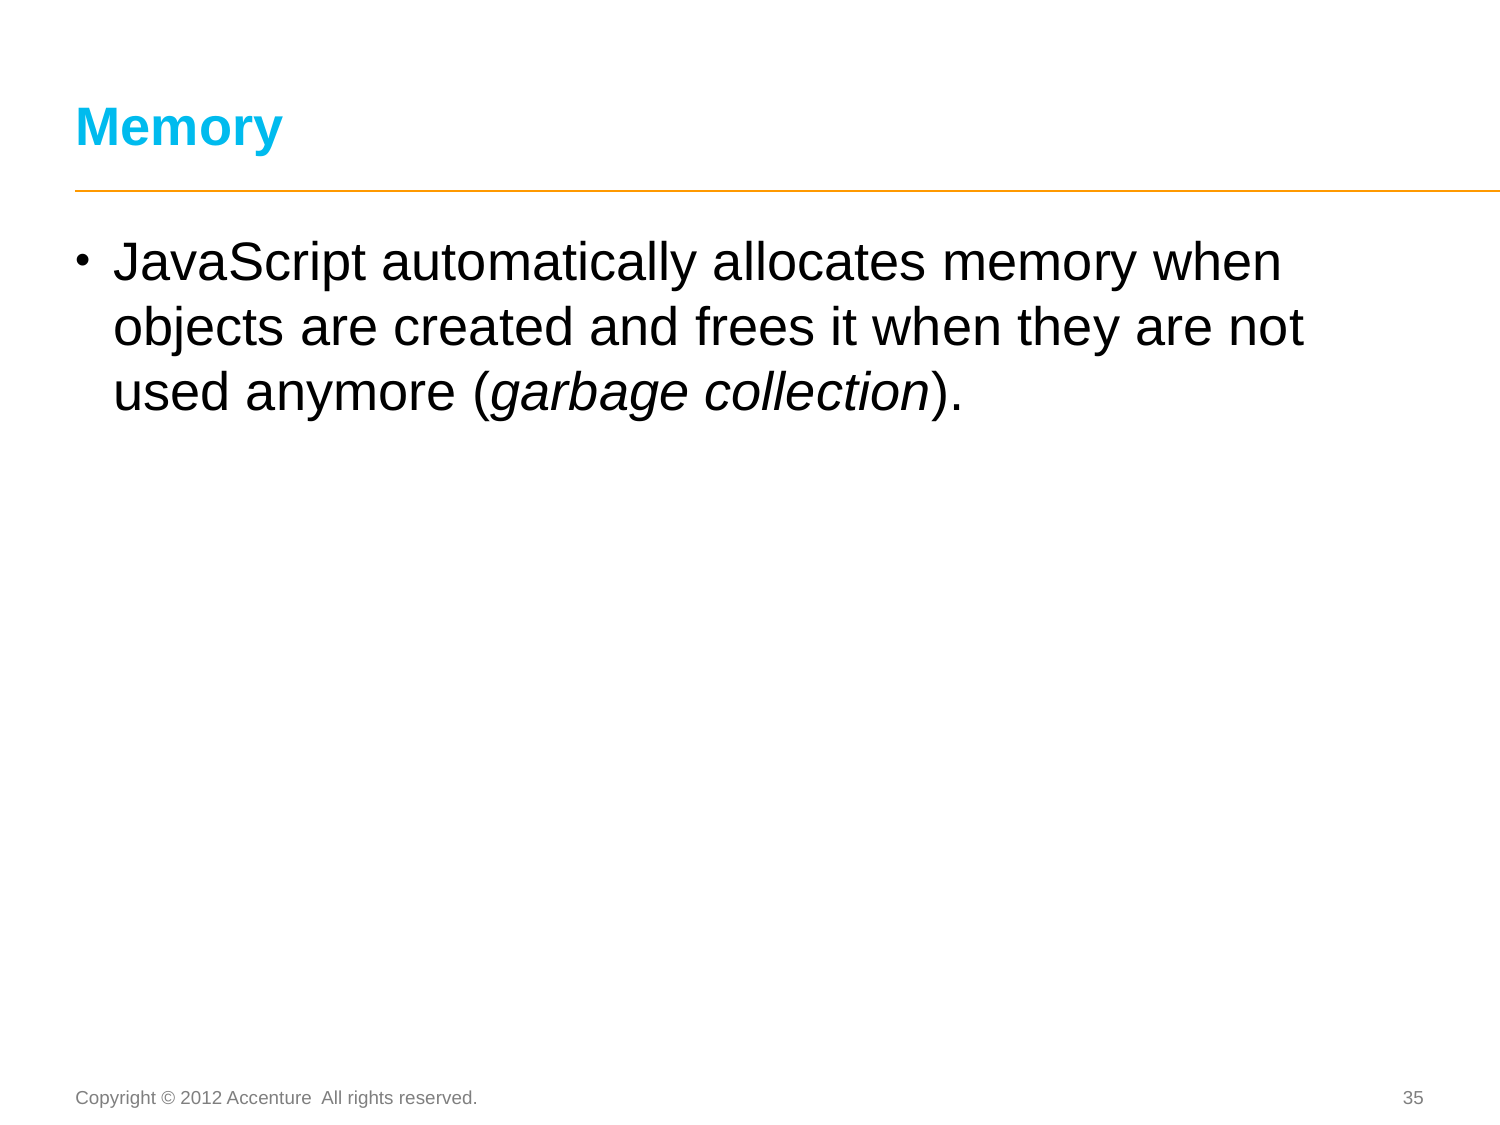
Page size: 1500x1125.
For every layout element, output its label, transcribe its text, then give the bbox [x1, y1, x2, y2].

list JavaScript automatically allocates memory when objects are created and frees it when they are not used anymore (garbage collection). [75, 226, 1425, 1018]
title Memory [75, 27, 1422, 157]
